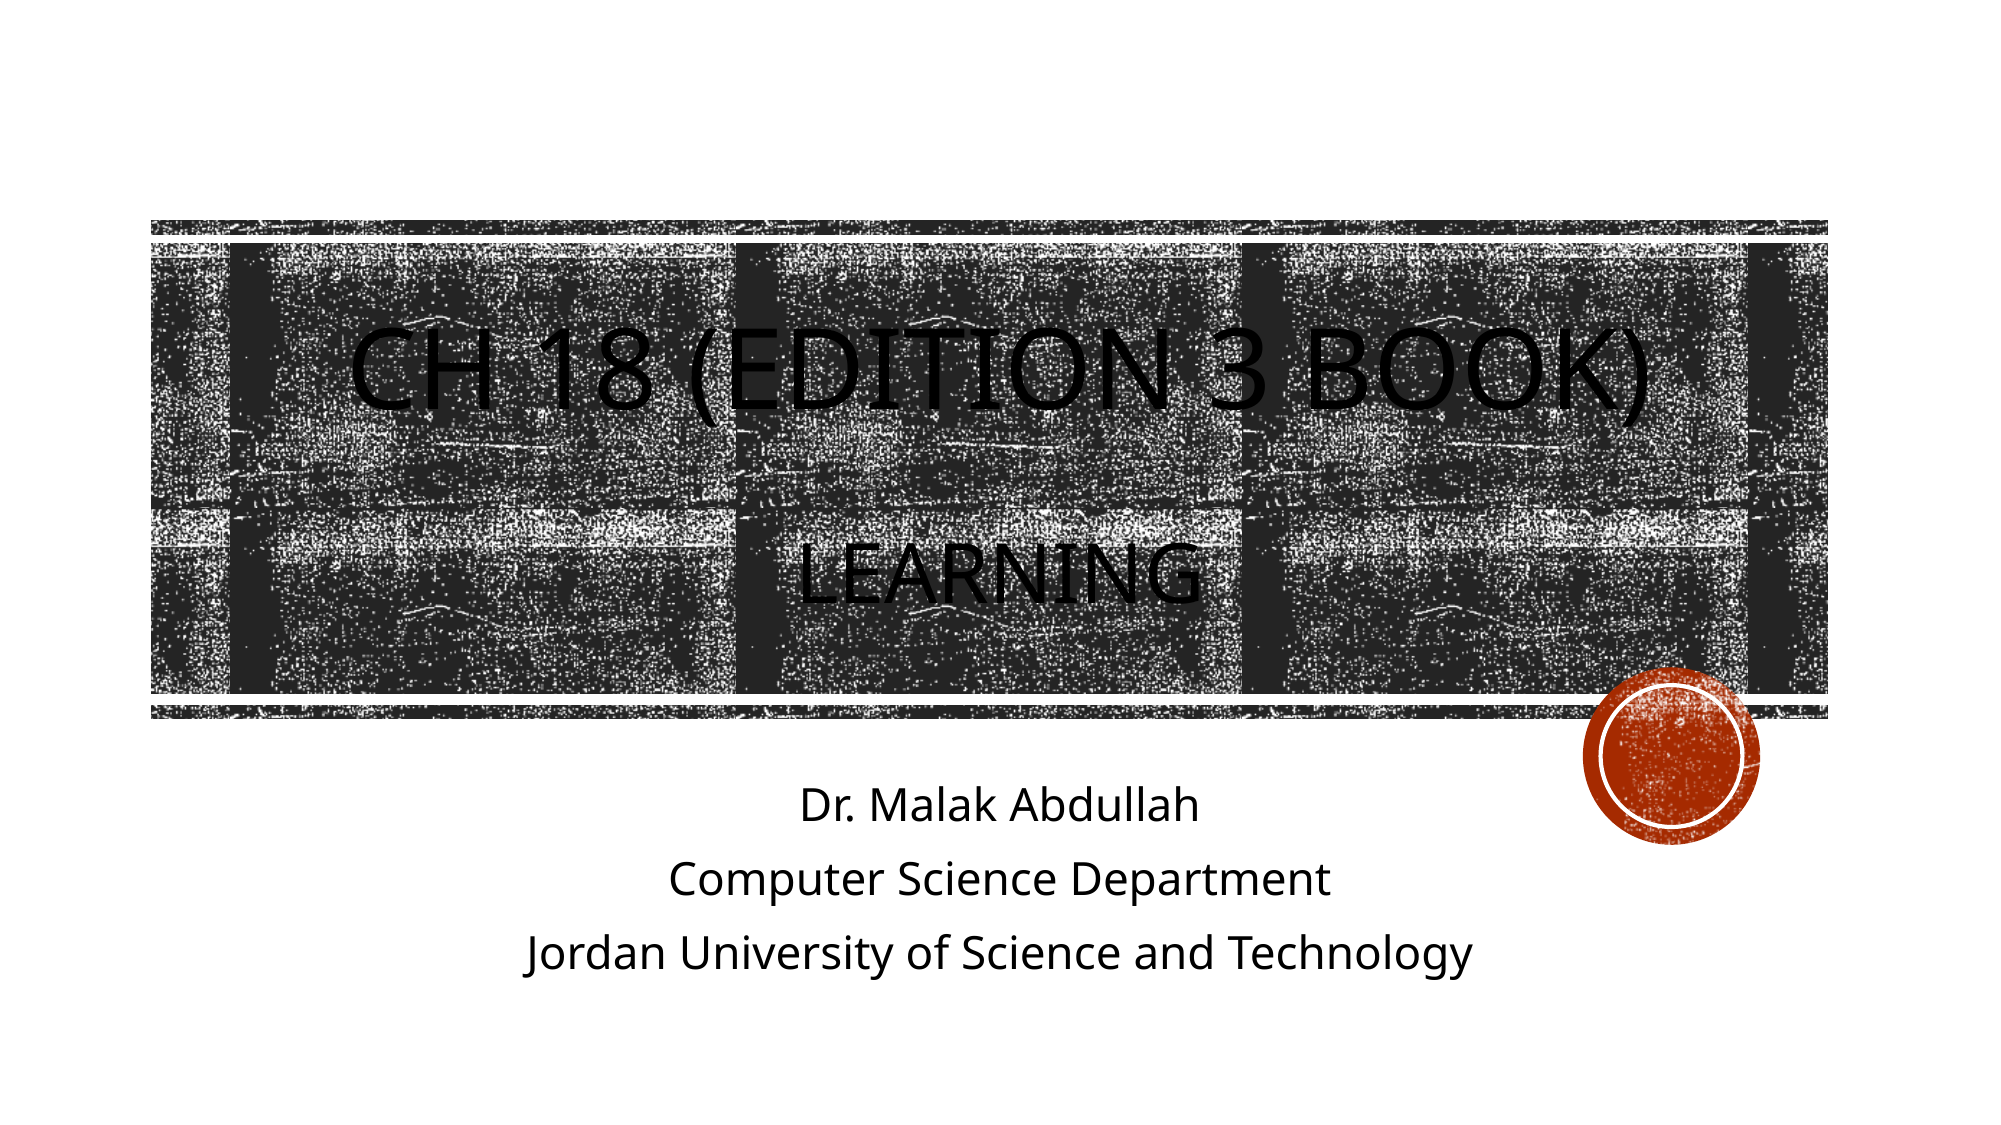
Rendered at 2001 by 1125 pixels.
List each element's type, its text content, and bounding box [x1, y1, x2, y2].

title Ch 18 (edition 3 book) learning [249, 257, 1750, 685]
subtitle Dr. Malak Abdullah Computer Science Department Jordan University of Science and Technology [249, 773, 1750, 1003]
